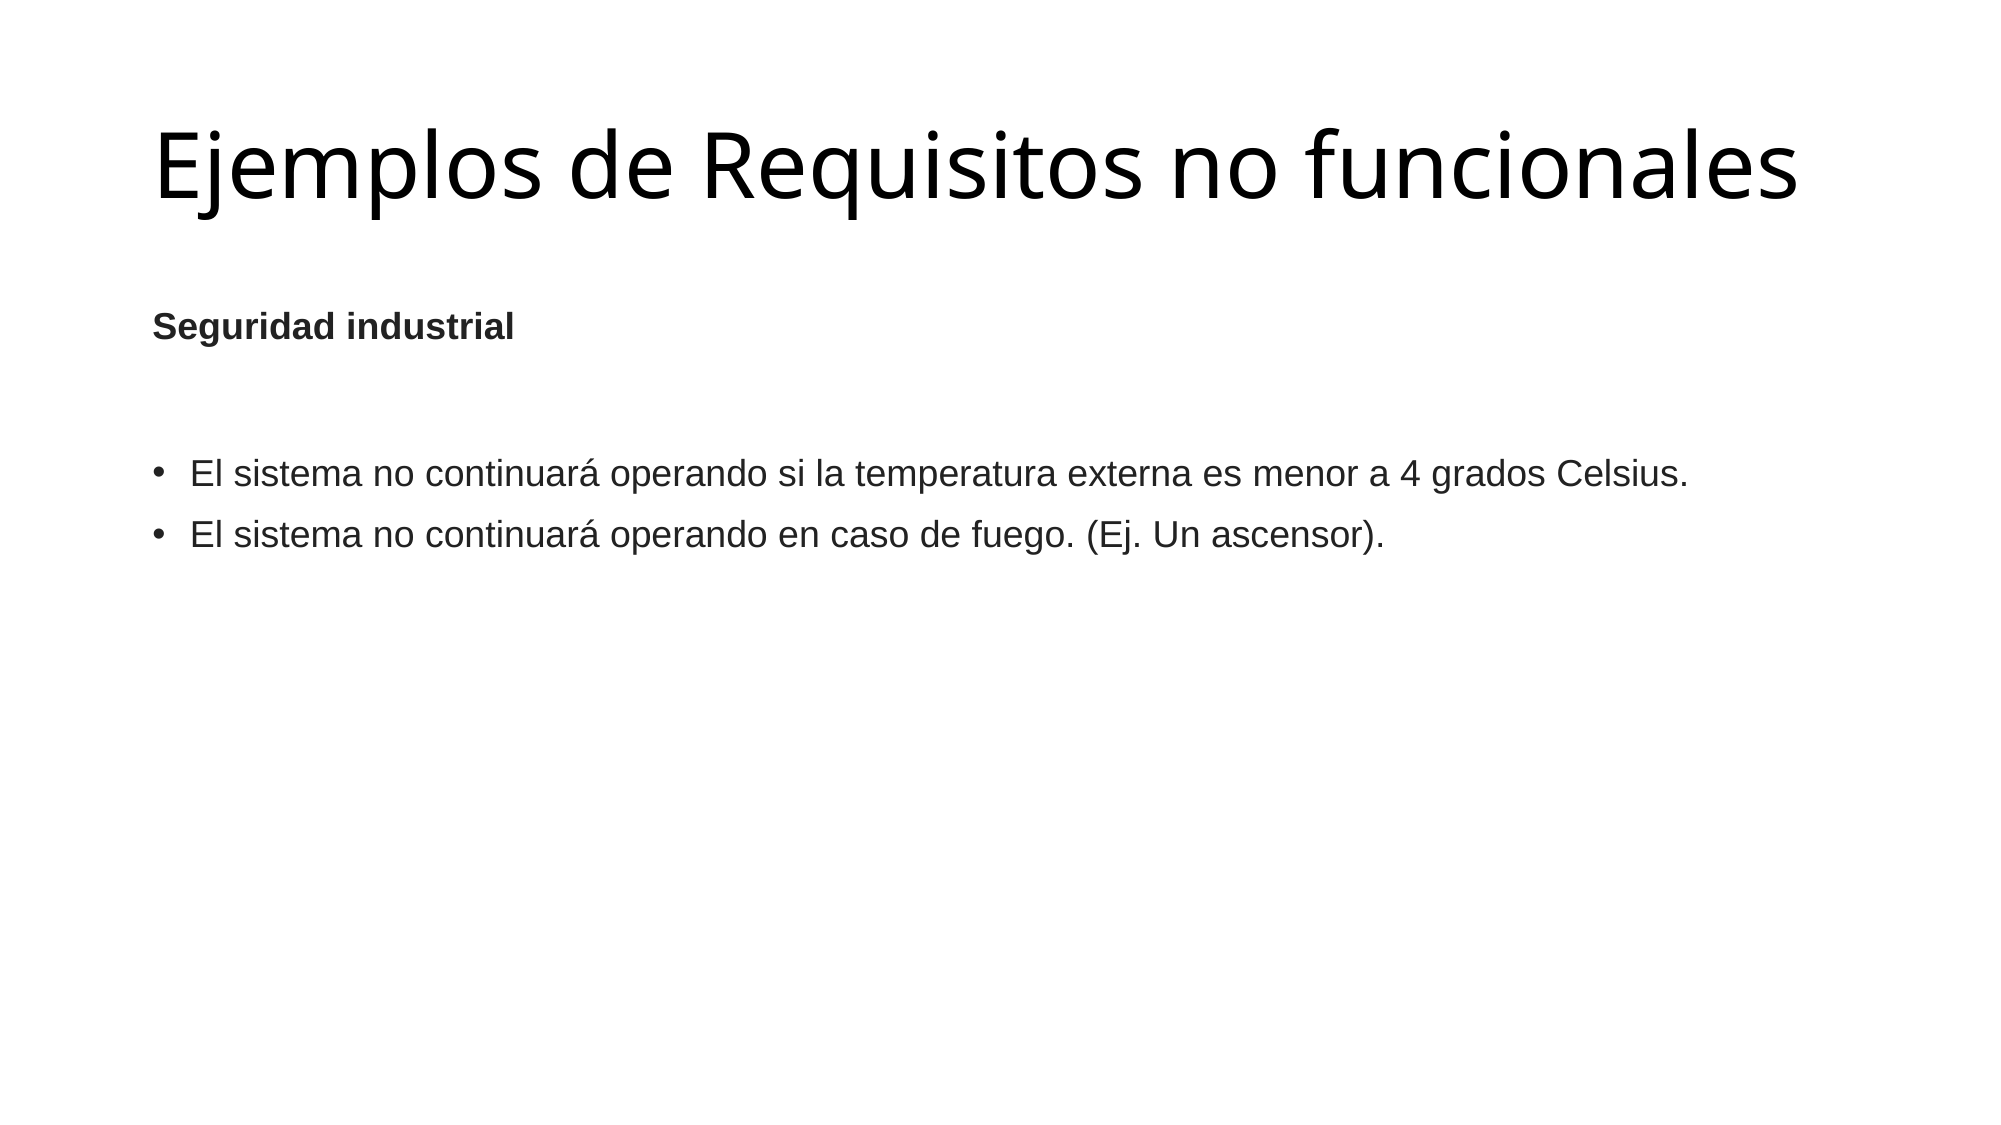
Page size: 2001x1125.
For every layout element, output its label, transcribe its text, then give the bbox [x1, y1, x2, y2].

list Seguridad industrial El sistema no continuará operando si la temperatura externa es menor a 4 grados Celsius. El sistema no continuará operando en caso de fuego. (Ej. Un ascensor). [137, 299, 1863, 1014]
title Ejemplos de Requisitos no funcionales [137, 59, 1863, 278]
